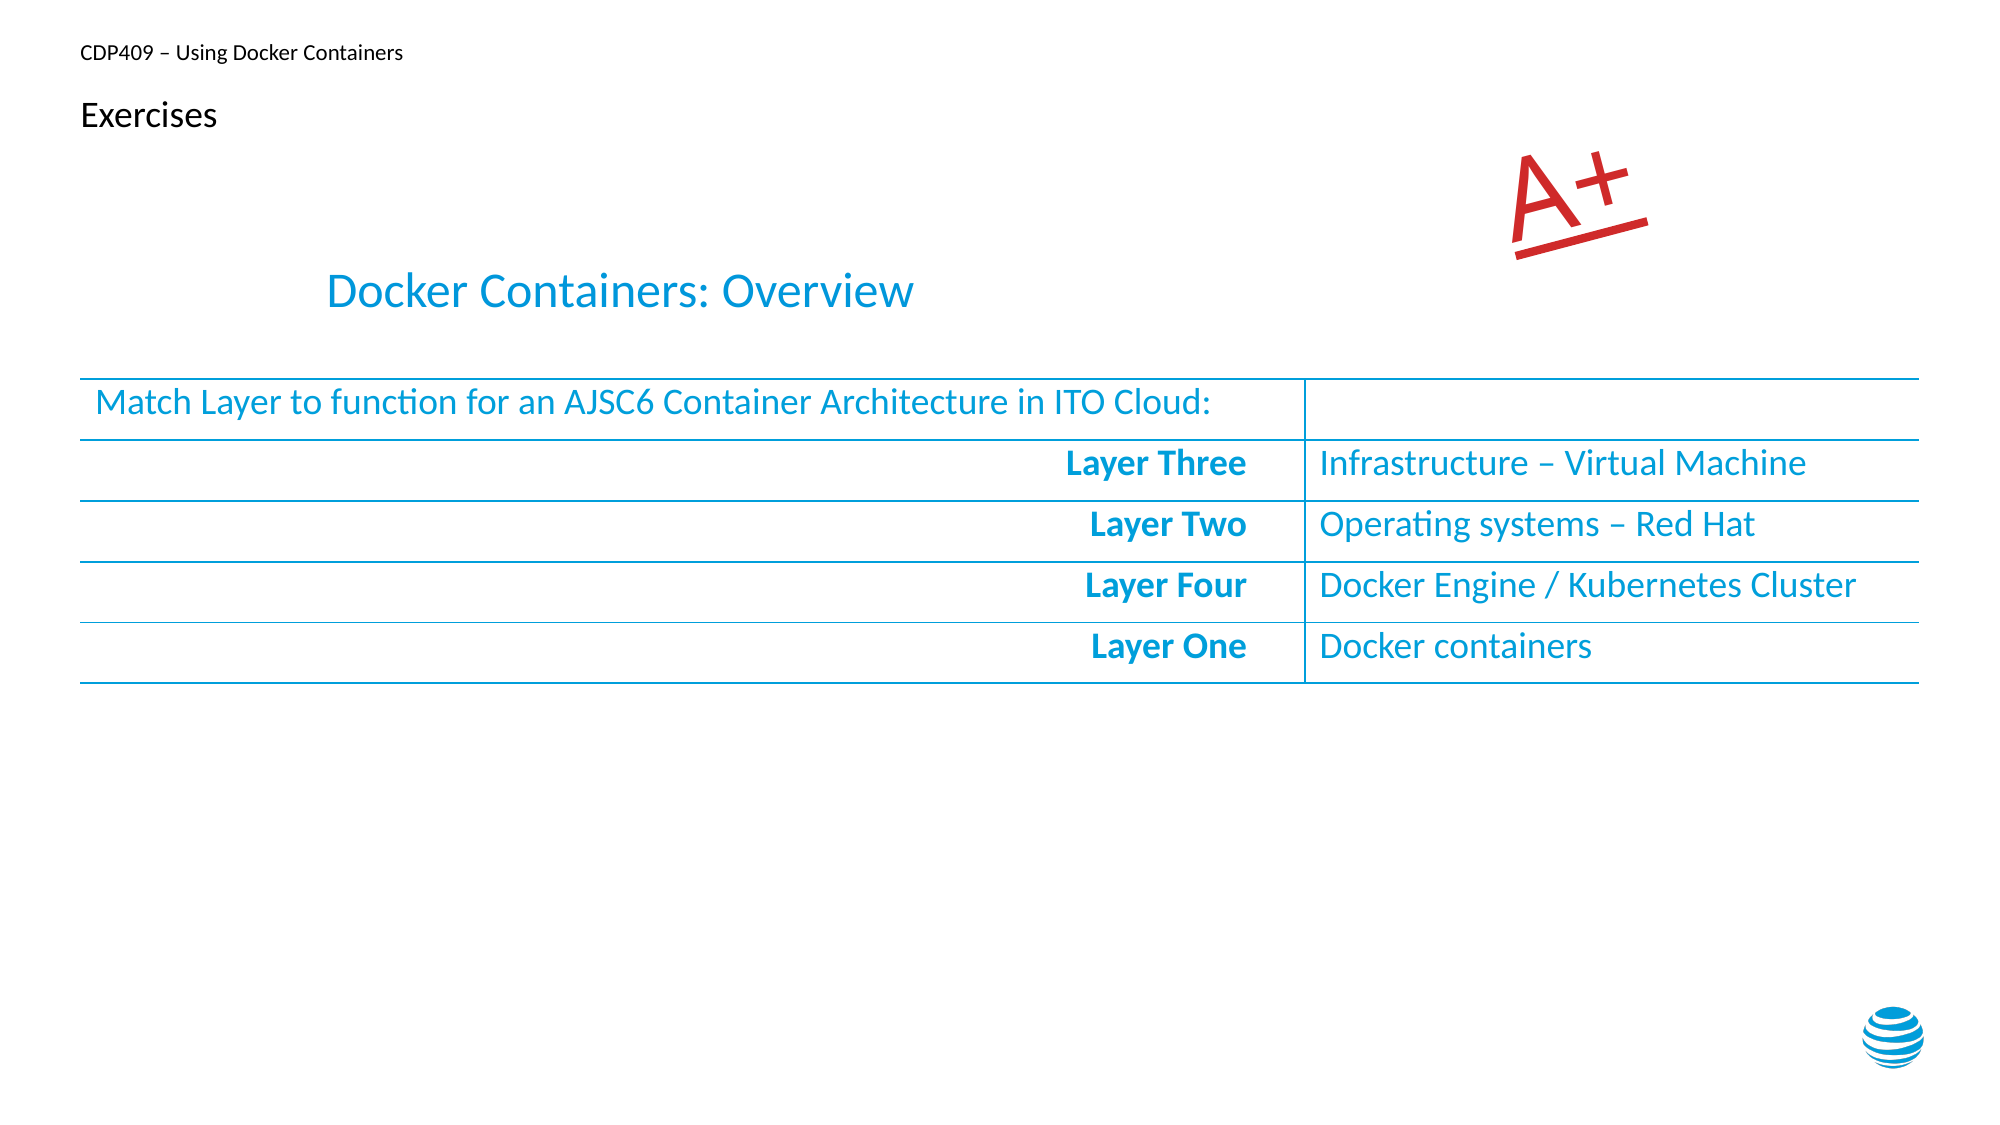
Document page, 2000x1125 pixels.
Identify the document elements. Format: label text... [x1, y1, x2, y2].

table_cell Layer Three [80, 441, 1304, 500]
table_cell Operating systems – Red Hat [1306, 502, 1919, 561]
table_cell Docker containers [1306, 623, 1919, 682]
table_header Match Layer to function for an AJSC6 Container Architecture in ITO Cloud: [80, 380, 1304, 439]
text_box A+ [1483, 86, 1700, 264]
table_header [1306, 380, 1919, 439]
table_cell Layer Two [80, 502, 1304, 561]
table_cell Infrastructure – Virtual Machine [1306, 441, 1919, 500]
text_box Docker Containers: Overview [80, 249, 1162, 325]
title Exercises [80, 85, 1920, 142]
table_cell Layer Four [80, 563, 1304, 622]
table_cell Docker Engine / Kubernetes Cluster [1306, 563, 1919, 622]
table_cell Layer One [80, 623, 1304, 682]
